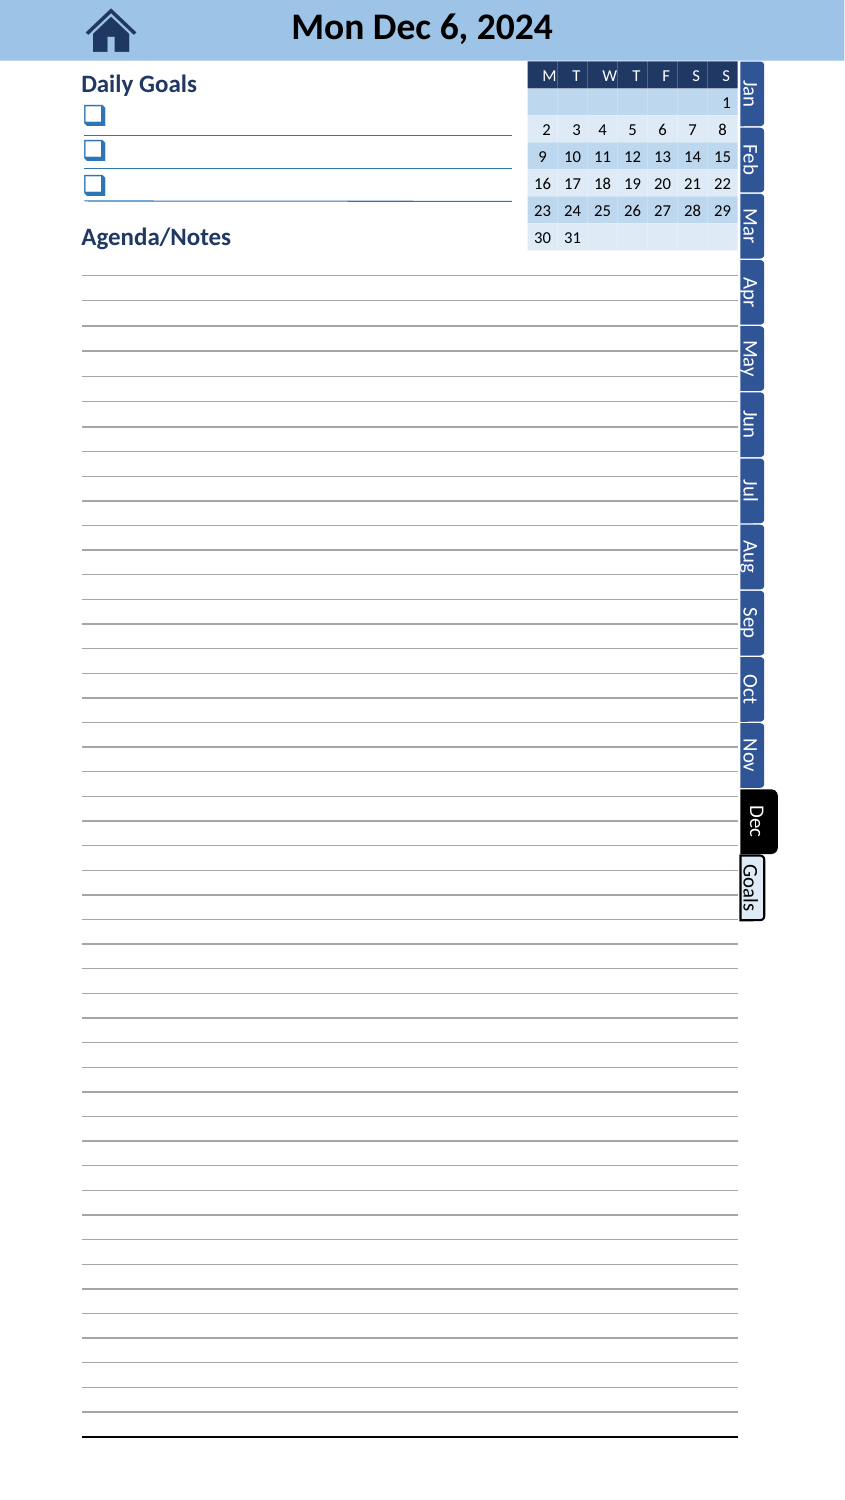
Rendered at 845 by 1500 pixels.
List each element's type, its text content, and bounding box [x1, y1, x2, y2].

picture [82, 1, 140, 59]
list Mon Dec 6, 2024 [190, 0, 655, 61]
